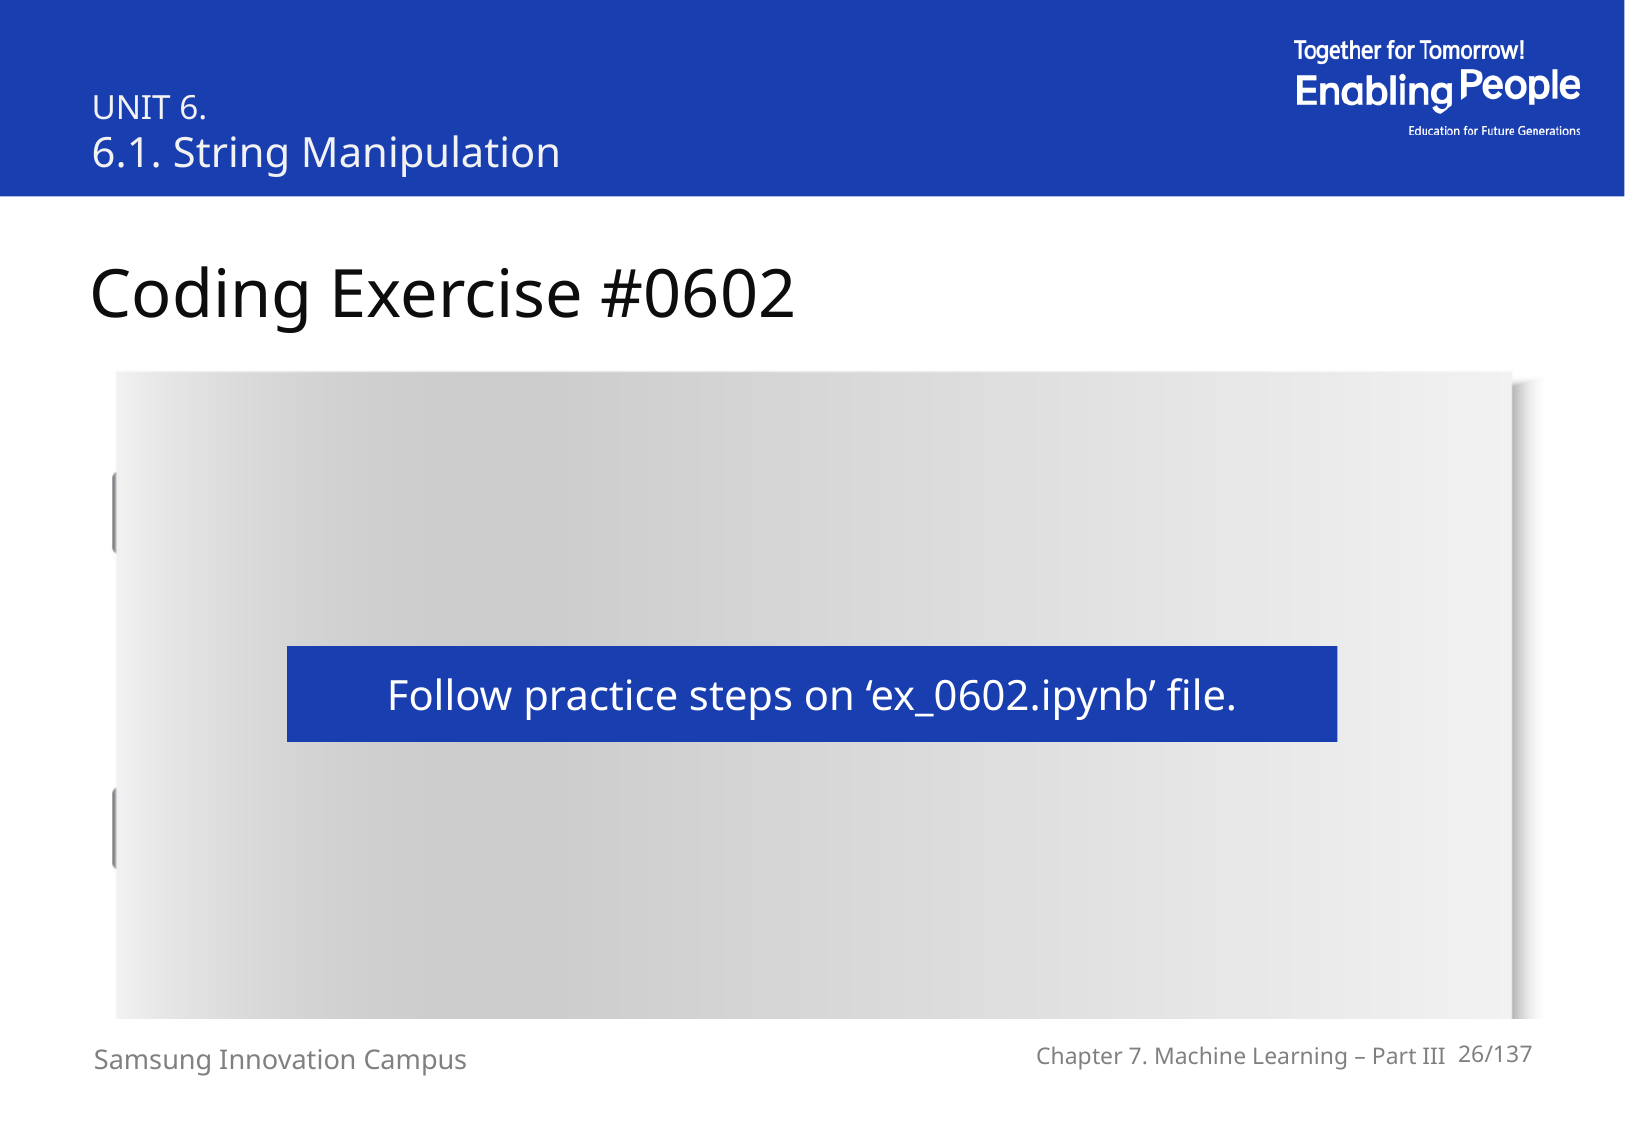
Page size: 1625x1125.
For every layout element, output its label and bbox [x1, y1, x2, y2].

picture [1294, 40, 1580, 135]
text_box [57, 86, 1577, 1019]
